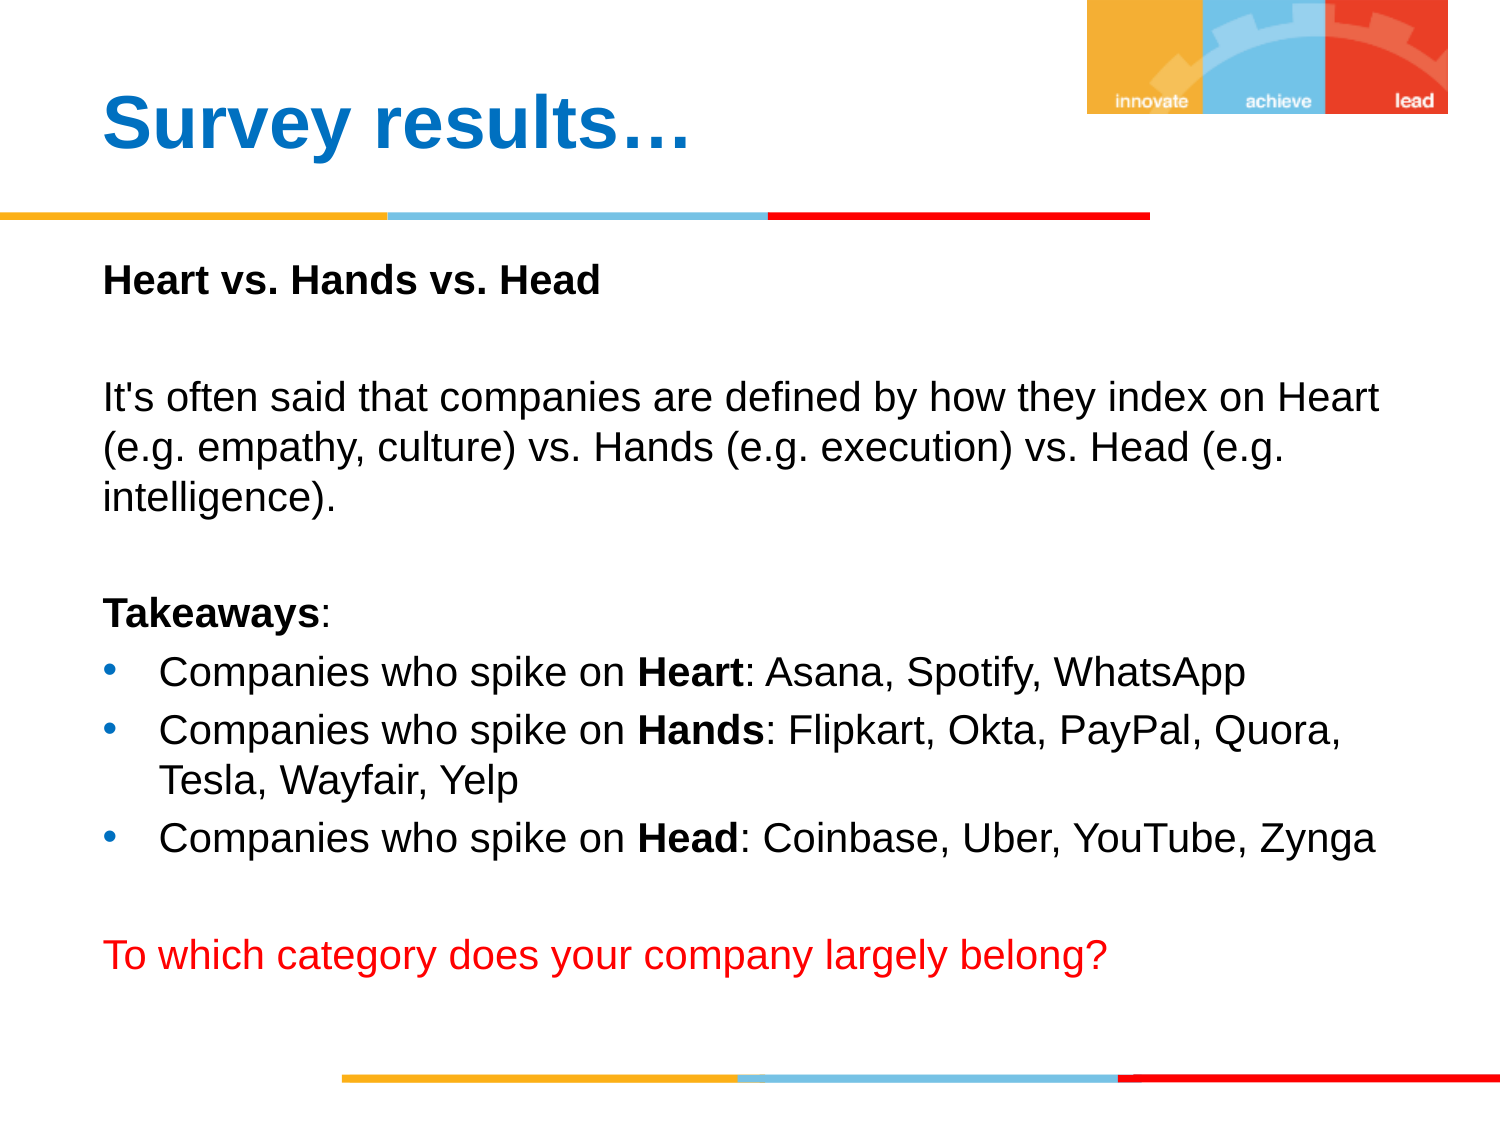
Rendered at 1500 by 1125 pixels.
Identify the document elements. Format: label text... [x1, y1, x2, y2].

picture [1087, 0, 1448, 114]
list Survey results… [50, 24, 1088, 213]
list Heart vs. Hands vs. Head It's often said that companies are defined by how they index on Heart (e.g. empathy, culture) vs. Hands (e.g. execution) vs. Head (e.g. intelligence). Takeaways: Companies who spike on Heart: Asana, Spotify, WhatsApp Companies who spike on Hands: Flipkart, Okta, PayPal, Quora, Tesla, Wayfair, Yelp Companies who spike on Head: Coinbase, Uber, YouTube, Zynga To which category does your company largely belong? [50, 245, 1400, 988]
